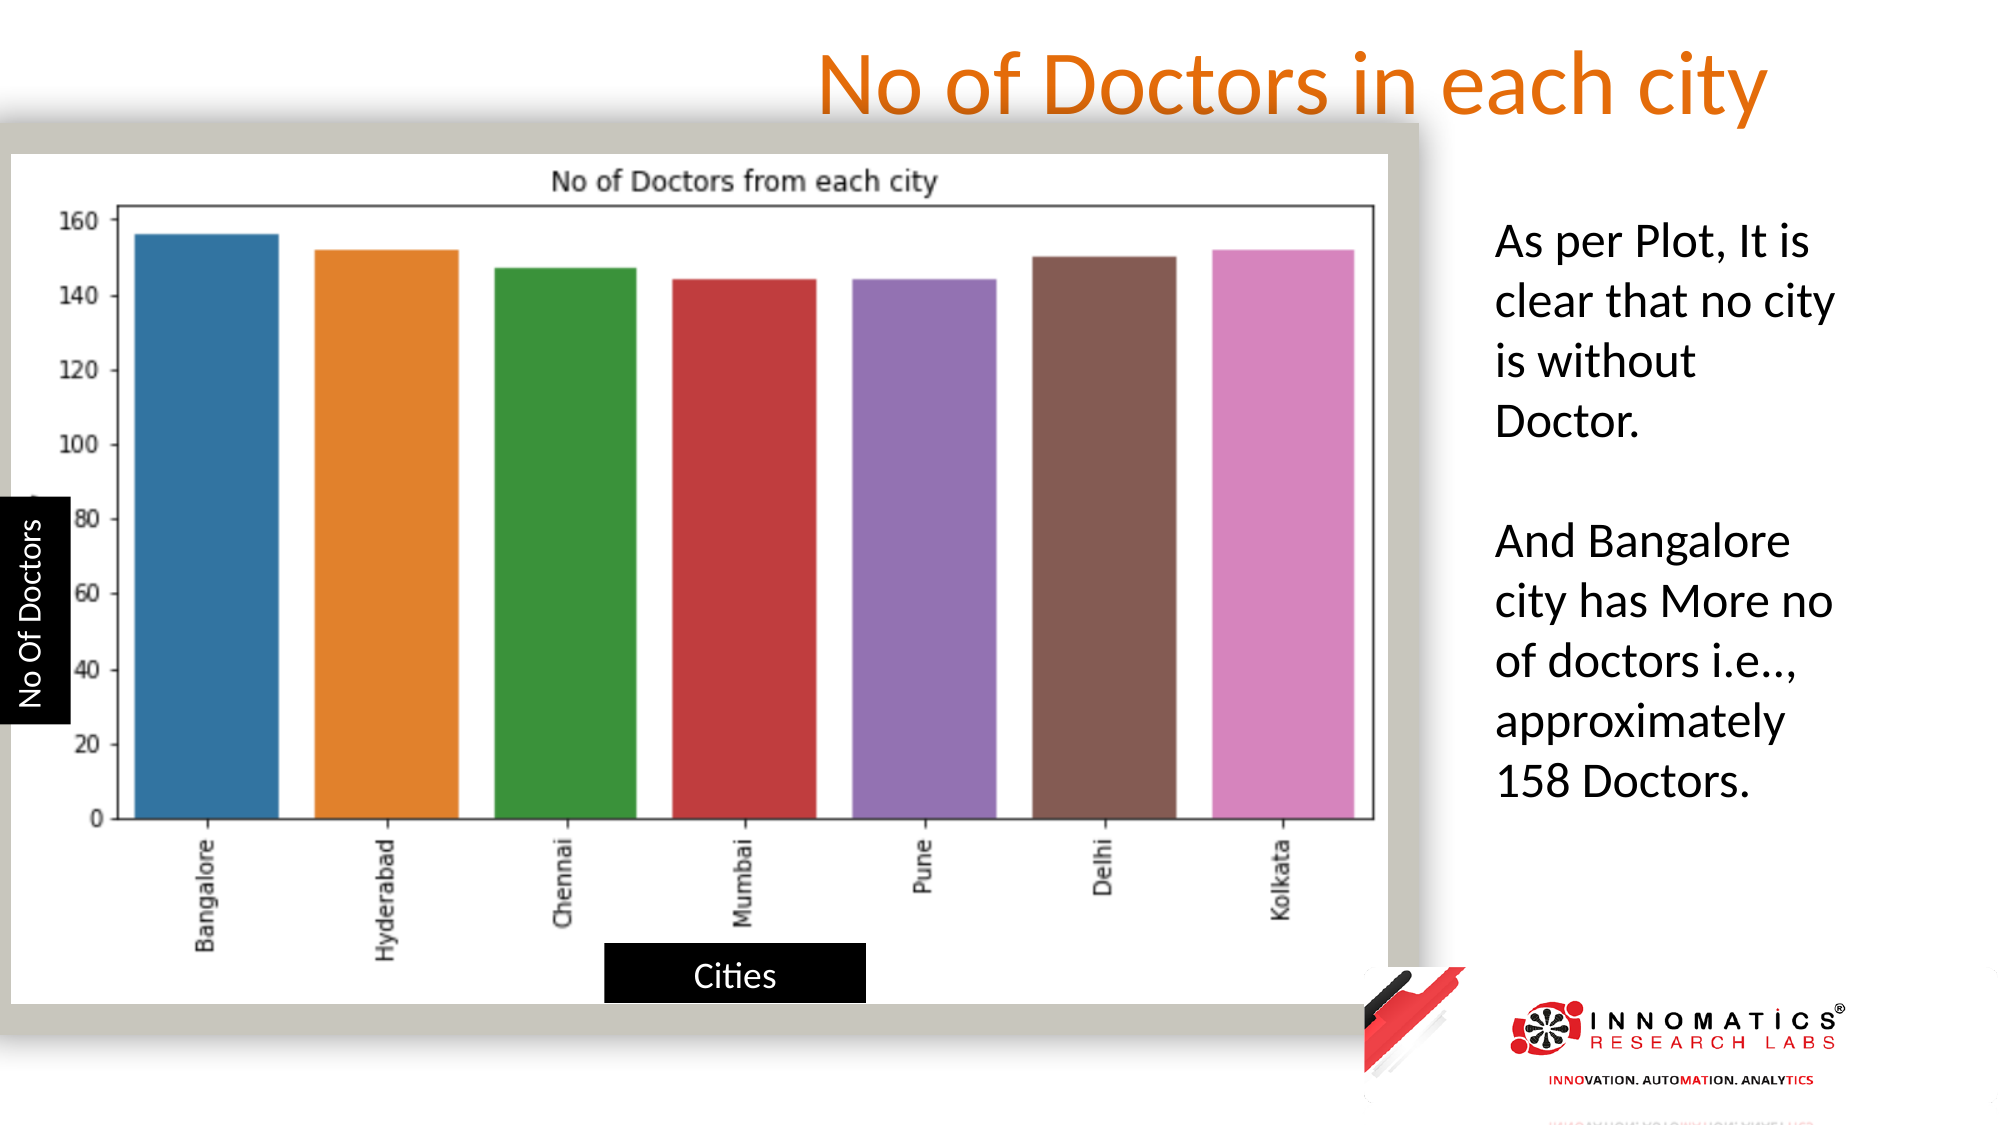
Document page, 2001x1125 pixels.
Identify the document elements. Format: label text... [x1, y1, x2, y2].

picture [11, 153, 2000, 1125]
title No of Doctors in each city [587, 0, 2000, 184]
text_box As per Plot, It is clear that no city is without Doctor. And Bangalore city has More no of doctors i.e.., approximately 158 Doctors. [1480, 199, 1866, 815]
text_box No Of Doctors [0, 496, 5, 725]
